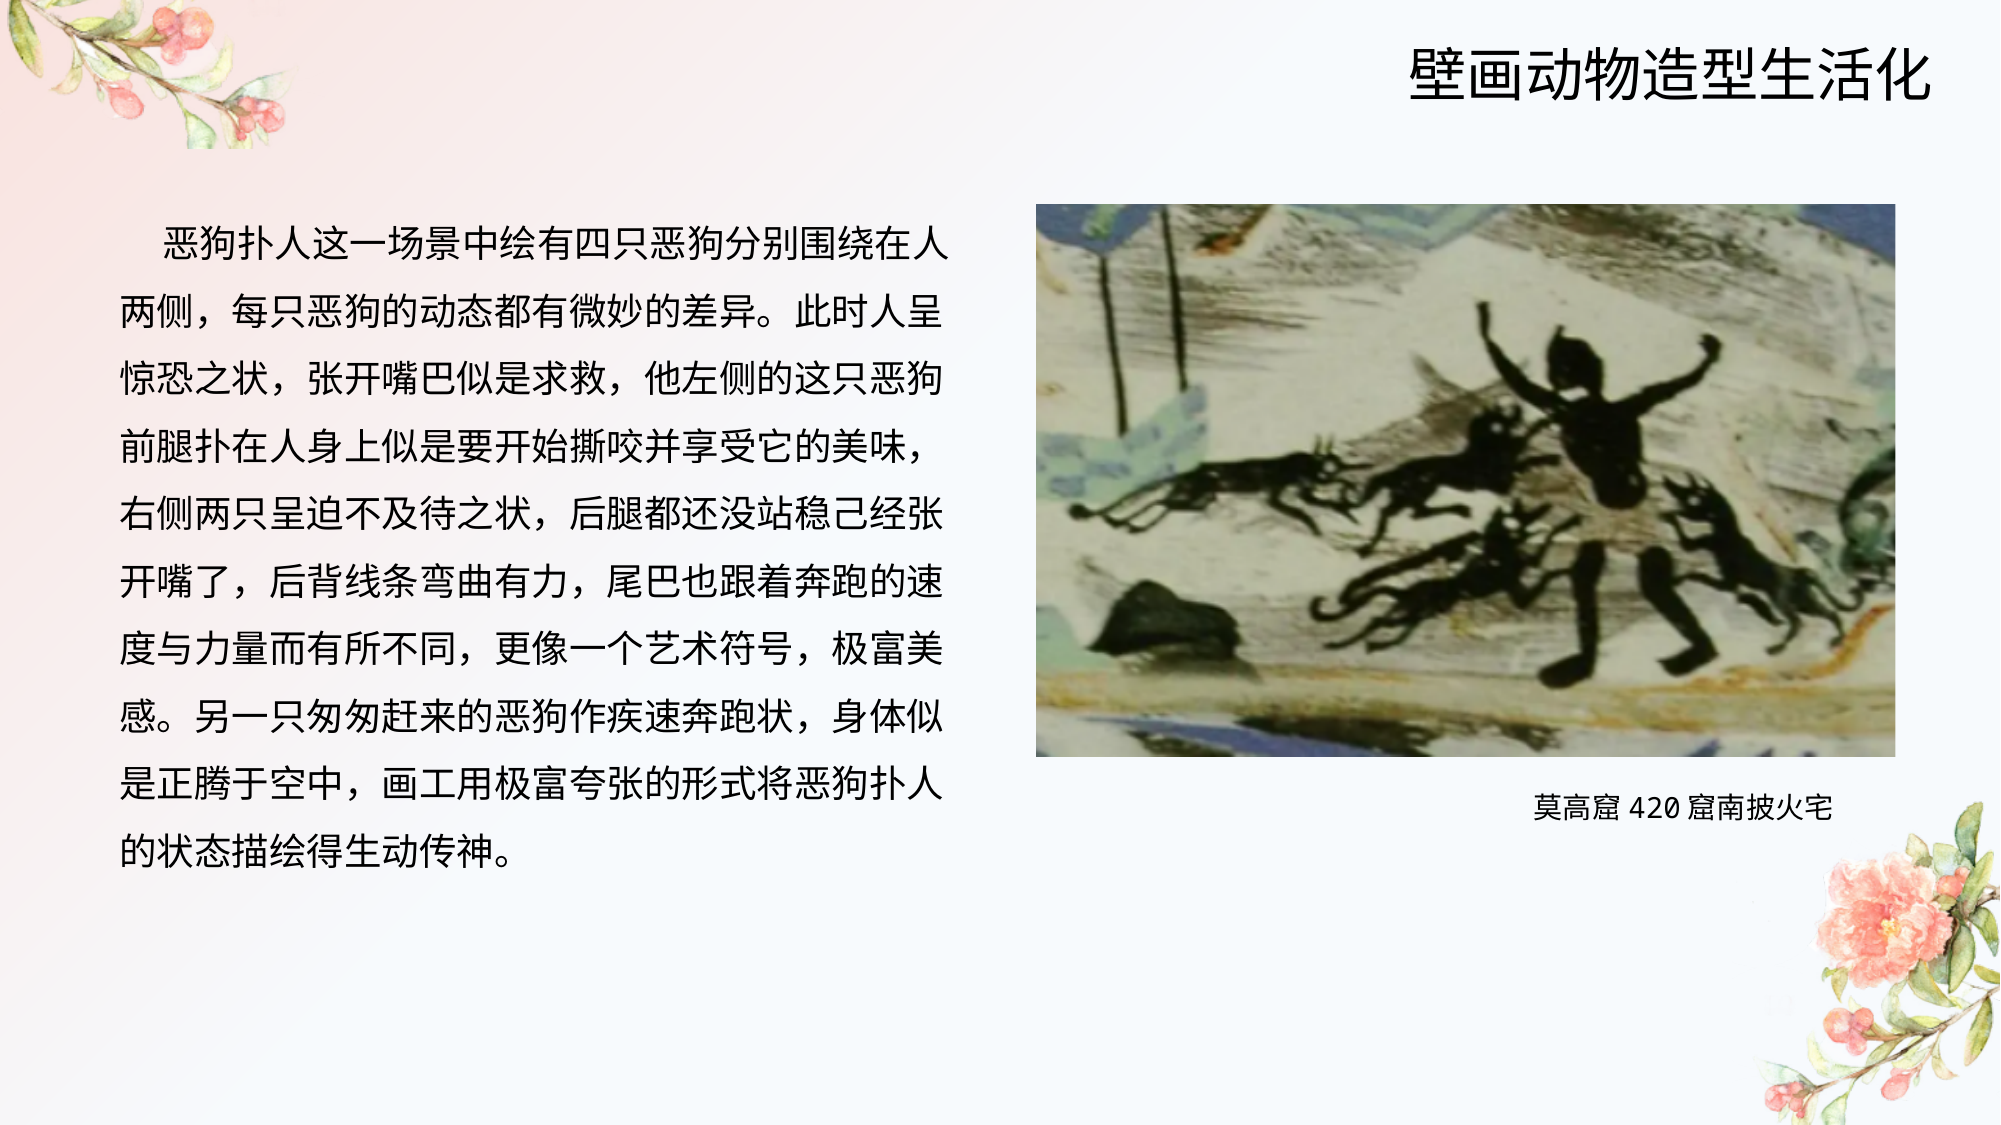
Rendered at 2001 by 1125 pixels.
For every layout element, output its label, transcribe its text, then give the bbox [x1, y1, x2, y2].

picture [0, 0, 325, 149]
text_box 恶狗扑人这一场景中绘有四只恶狗分别围绕在人两侧，每只恶狗的动态都有微妙的差异。此时人呈惊恐之状，张开嘴巴似是求救，他左侧的这只恶狗前腿扑在人身上似是要开始撕咬并享受它的美味，右侧两只呈迫不及待之状，后腿都还没站稳己经张开嘴了，后背线条弯曲有力，尾巴也跟着奔跑的速度与力量而有所不同，更像一个艺术符号，极富美感。另一只匆匆赶来的恶狗作疾速奔跑状，身体似是正腾于空中，画工用极富夸张的形式将恶狗扑人的状态描绘得生动传神。 [104, 190, 991, 881]
text_box 莫高窟420窟南披火宅 [1518, 781, 1732, 832]
text_box 壁画动物造型生活化 [1357, 31, 1985, 116]
picture [1732, 781, 2000, 1125]
picture [1036, 204, 1896, 757]
